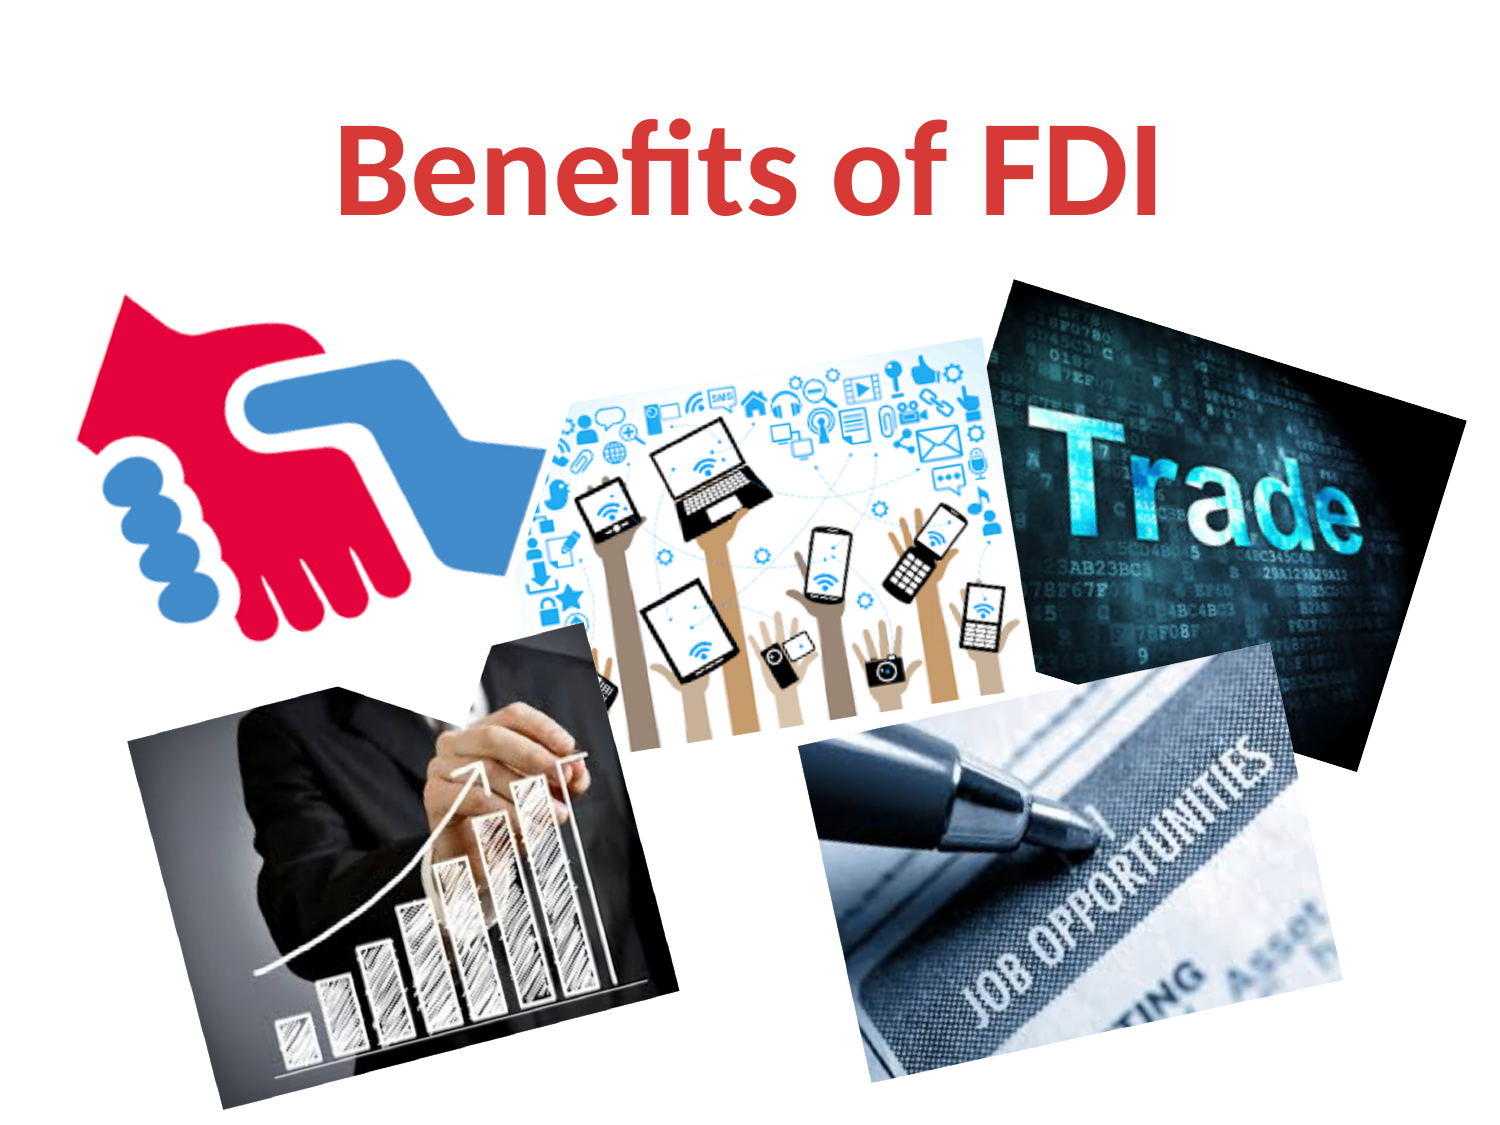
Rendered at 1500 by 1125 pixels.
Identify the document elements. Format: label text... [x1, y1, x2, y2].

title Benefits of FDI [75, 66, 1425, 254]
picture [19, 252, 1467, 1109]
